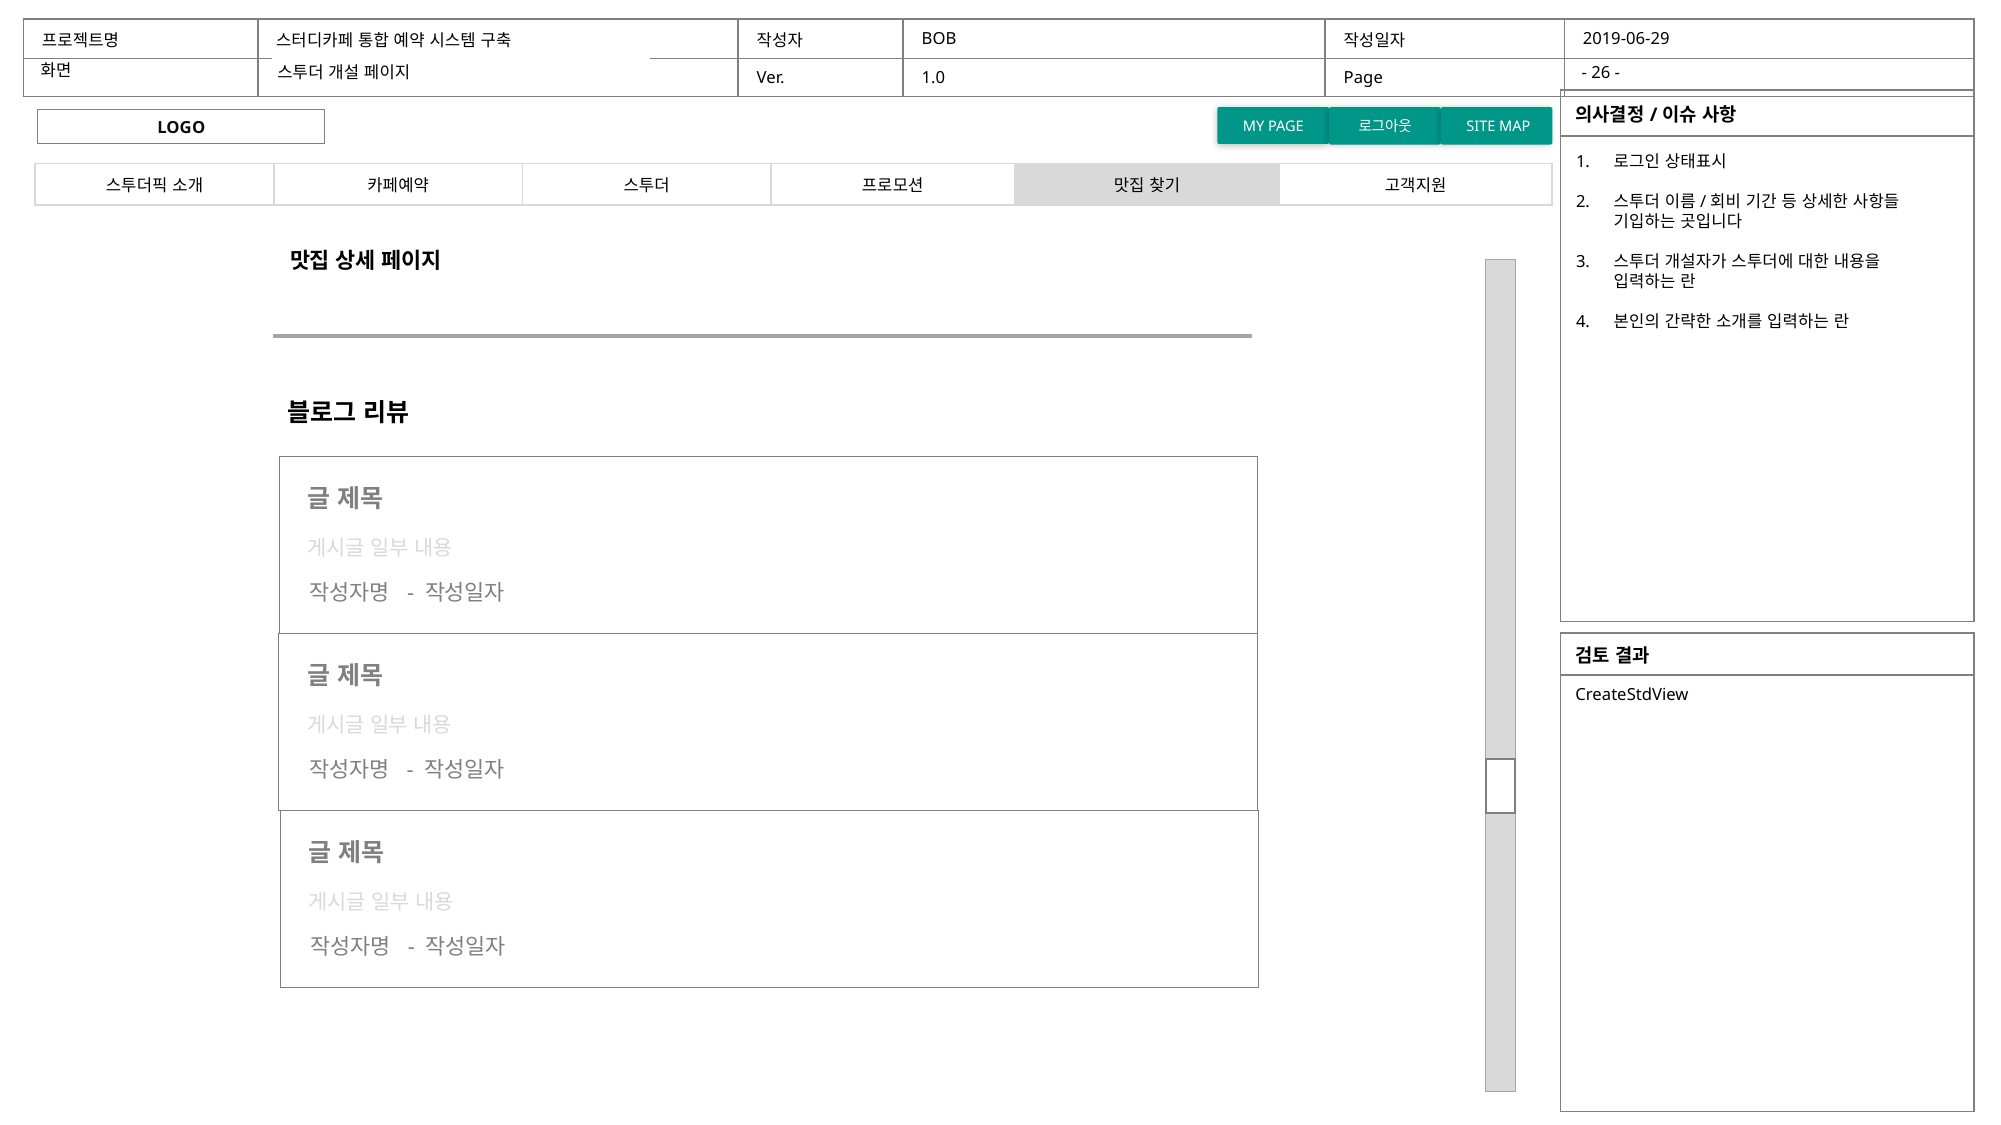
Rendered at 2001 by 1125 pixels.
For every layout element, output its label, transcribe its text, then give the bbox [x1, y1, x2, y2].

text_box 화면 [25, 52, 87, 87]
table_cell Ver. [739, 59, 902, 96]
table_header 스투더픽 소개 [36, 164, 273, 204]
table_cell [24, 59, 257, 96]
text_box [279, 456, 1258, 633]
text_box SITE MAP [1439, 106, 1554, 146]
table_header 작성일자 [1326, 20, 1564, 58]
table_cell Page [1326, 59, 1564, 96]
text_box 맛집 상세 페이지 [275, 239, 490, 281]
table_header BOB [904, 20, 1324, 58]
table_header 맛집 찾기 [1016, 164, 1278, 204]
text_box MY PAGE [1216, 106, 1326, 146]
table_cell 1.0 [904, 59, 1324, 96]
table_header 의사결정/이슈 사항 [1561, 91, 1973, 135]
text_box - 26 - [1566, 54, 1727, 89]
table_header 스투더 [523, 164, 770, 204]
table_header 작성자 [739, 20, 902, 58]
table_header 2019-06-29 [1565, 20, 1973, 58]
text_box [1484, 258, 1516, 1092]
text_box [1485, 758, 1516, 814]
table_header 프로모션 [772, 164, 1014, 204]
table_header 검토 결과 [1561, 634, 1973, 674]
table_header 프로젝트명 [24, 20, 257, 58]
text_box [278, 633, 1258, 811]
text_box LOGO [37, 109, 325, 144]
table_cell [259, 59, 737, 96]
table_header 카페예약 [275, 164, 522, 204]
text_box 로그아웃 [1328, 106, 1438, 146]
text_box 로그인 상태표시 스투더 이름/회비 기간 등 상세한 사항들 기입하는 곳입니다 스투더 개설자가 스투더에 대한 내용을 입력하는 란 본인의 간략한 소개를 입력하는 란 [1560, 143, 1956, 587]
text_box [279, 810, 1259, 988]
table_header 고객지원 [1280, 164, 1551, 204]
table_cell [1561, 137, 1973, 621]
text_box 블로그 리뷰 [273, 389, 488, 435]
table_cell CreateStdView [1561, 676, 1973, 1111]
text_box 스투더 개설 페이지 [261, 56, 657, 88]
table_header 스터디카페 통합 예약 시스템 구축 [259, 20, 737, 58]
table_cell [1727, 59, 1973, 89]
